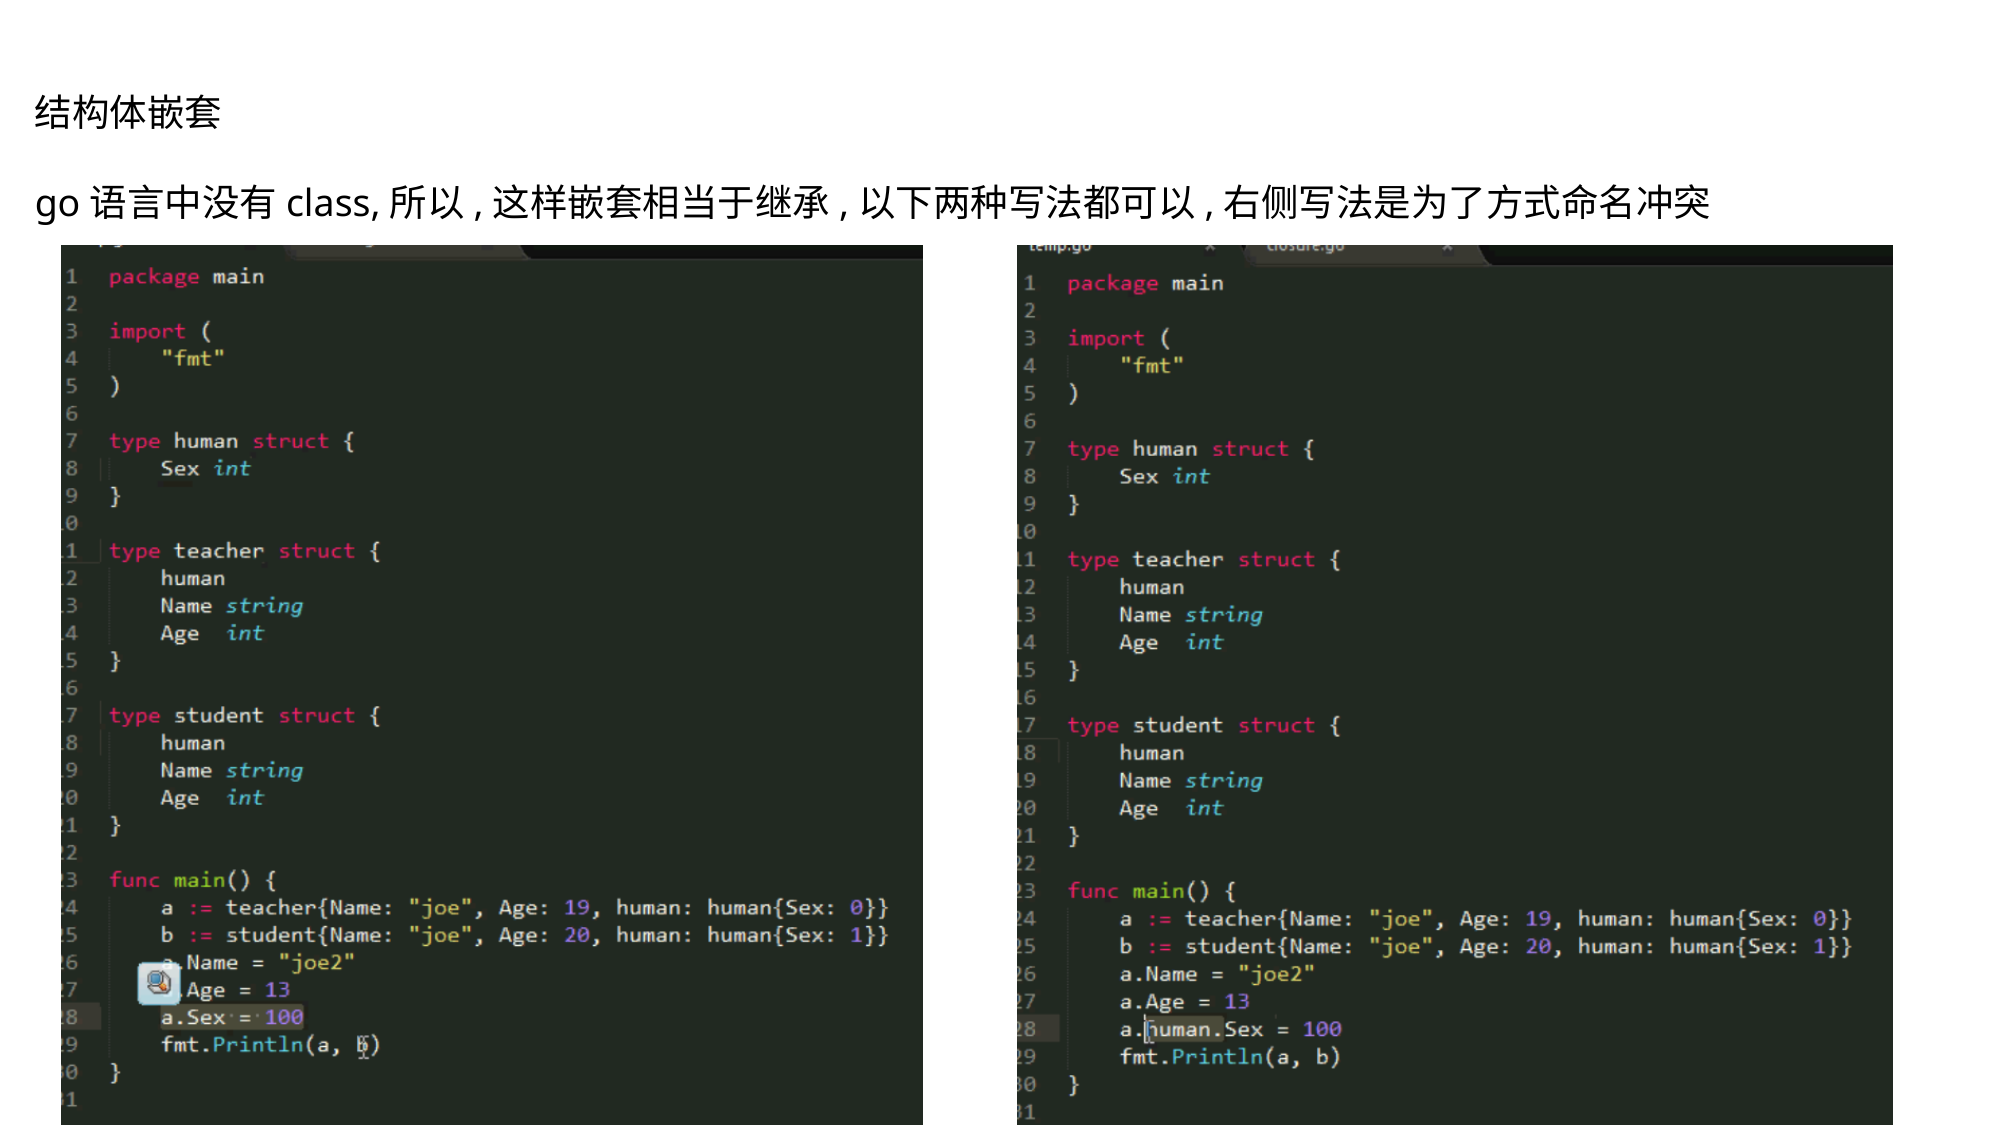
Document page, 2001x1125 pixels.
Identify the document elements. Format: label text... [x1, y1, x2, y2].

picture [1017, 245, 1893, 1125]
picture [61, 245, 923, 1125]
text_box 结构体嵌套 go语言中没有class,所以,这样嵌套相当于继承,以下两种写法都可以,右侧写法是为了方式命名冲突 [20, 81, 1726, 232]
